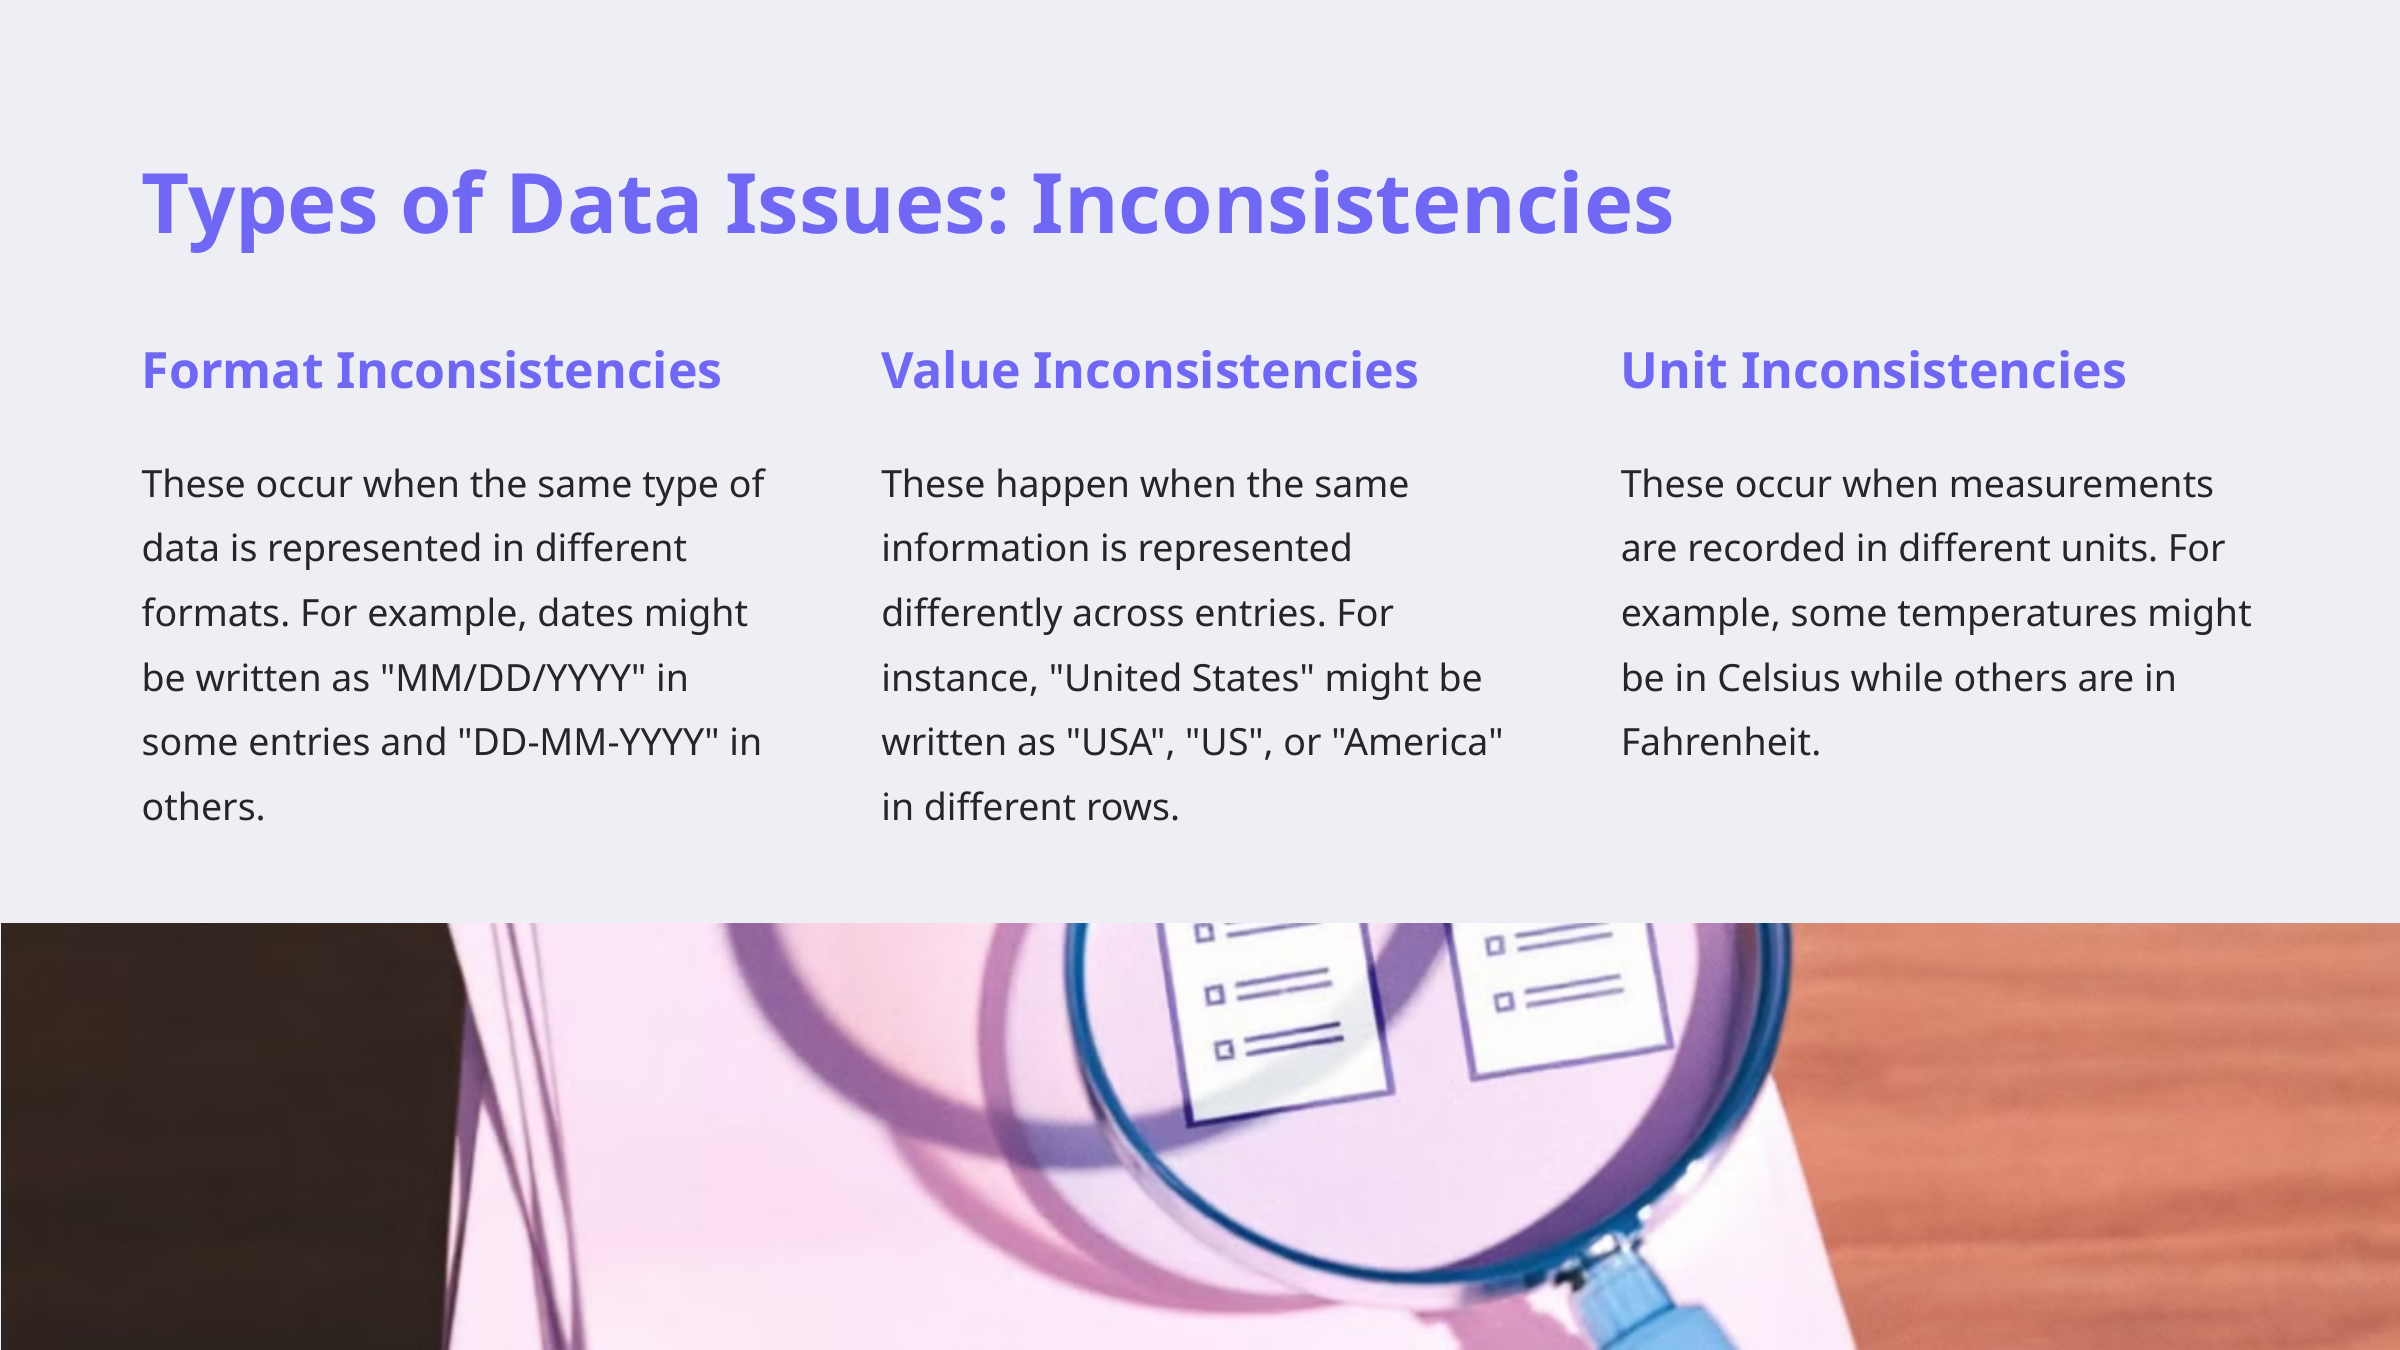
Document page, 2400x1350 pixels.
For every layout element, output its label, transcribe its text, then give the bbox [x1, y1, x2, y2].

text_box Unit Inconsistencies [1620, 333, 2154, 400]
picture [1, 923, 2400, 1350]
text_box Types of Data Issues: Inconsistencies [141, 117, 1913, 252]
text_box Format Inconsistencies [141, 333, 695, 400]
text_box Value Inconsistencies [881, 333, 1415, 400]
text_box These occur when the same type of data is represented in different formats. For example, dates might be written as "MM/DD/YYYY" in some entries and "DD-MM-YYYY" in others. [141, 440, 782, 829]
text_box These occur when measurements are recorded in different units. For example, some temperatures might be in Celsius while others are in Fahrenheit. [1620, 440, 2261, 829]
text_box These happen when the same information is represented differently across entries. For instance, "United States" might be written as "USA", "US", or "America" in different rows. [881, 440, 1521, 829]
